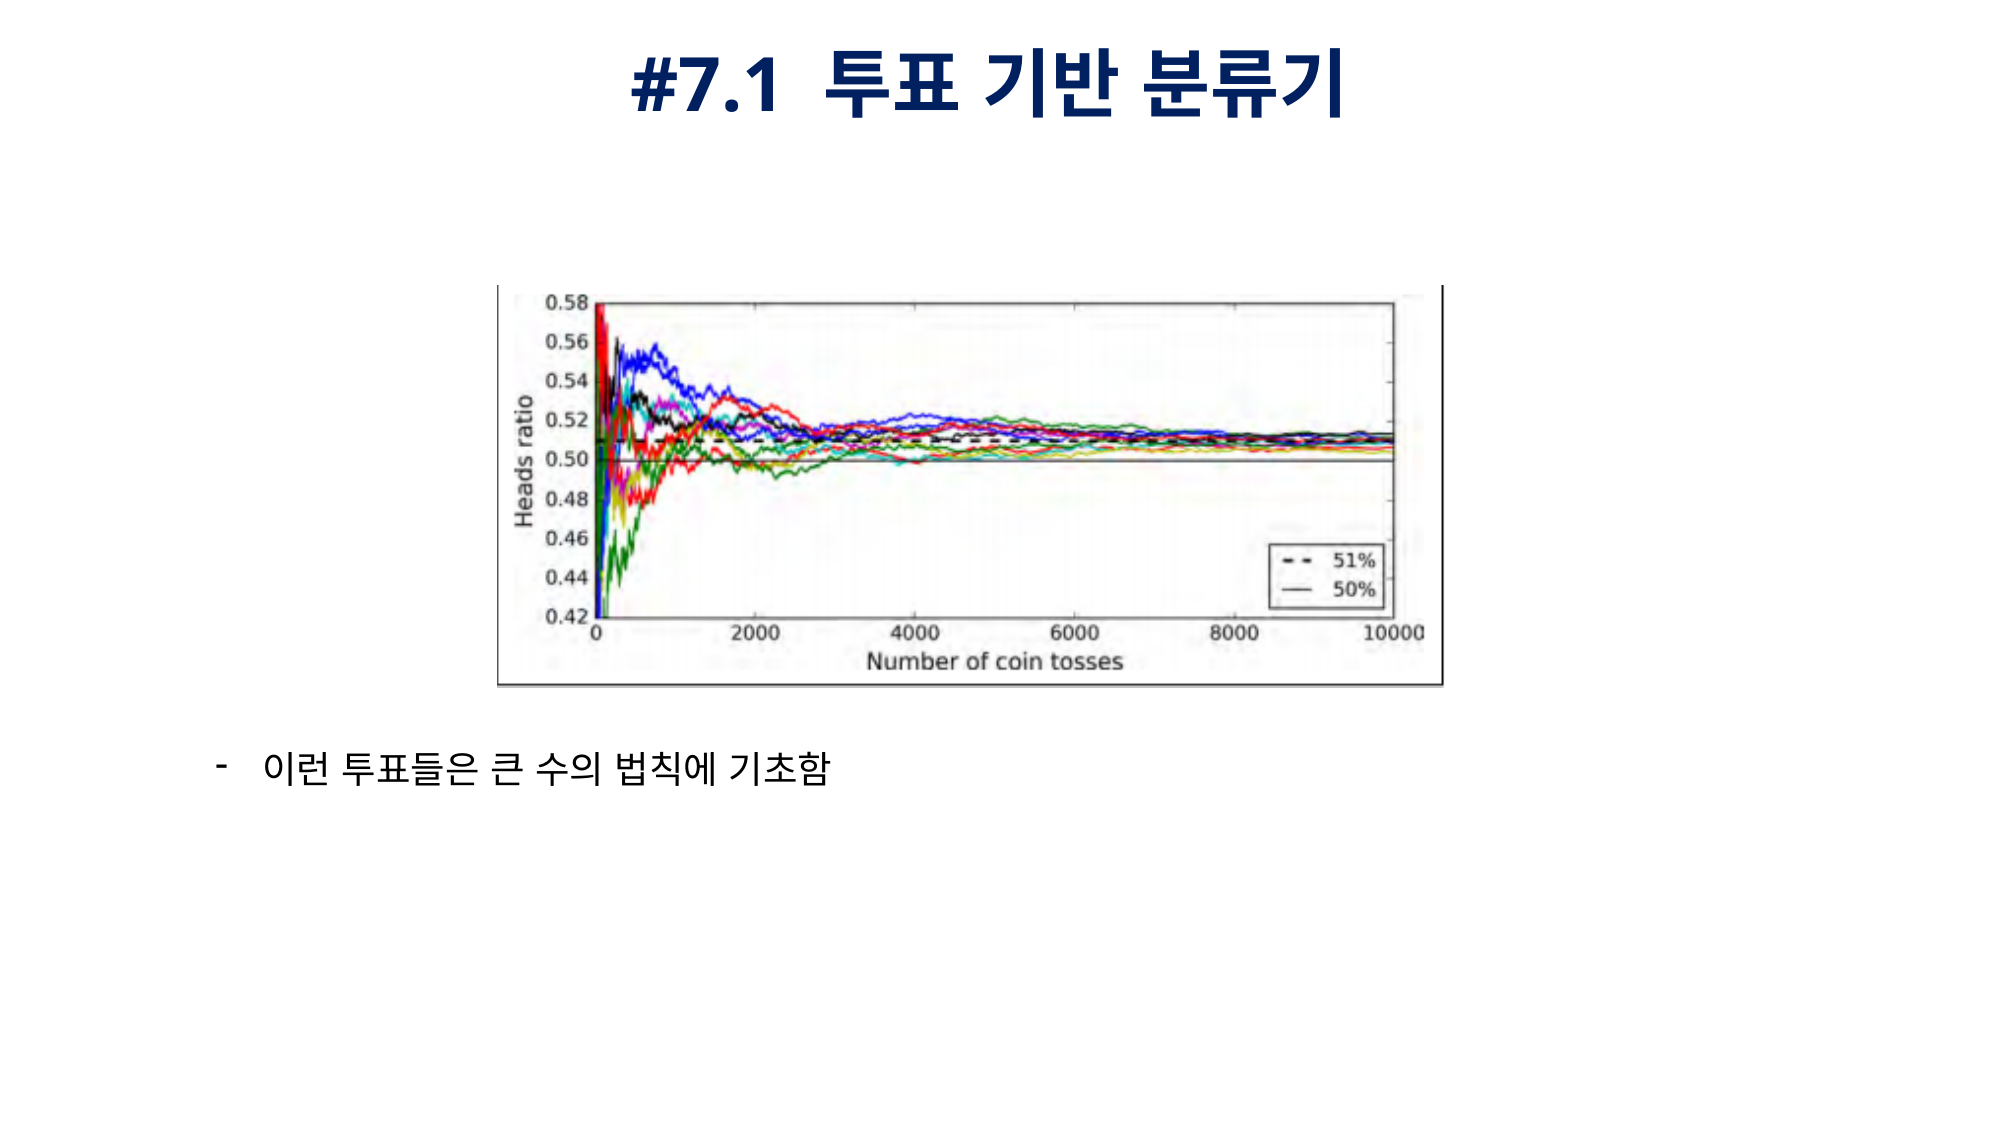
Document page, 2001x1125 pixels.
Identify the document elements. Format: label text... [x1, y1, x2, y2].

picture [497, 285, 1448, 688]
text_box 이런 투표들은 큰 수의 법칙에 기초함 [200, 738, 848, 844]
text_box #7.1 투표 기반 분류기 [0, 12, 2000, 163]
